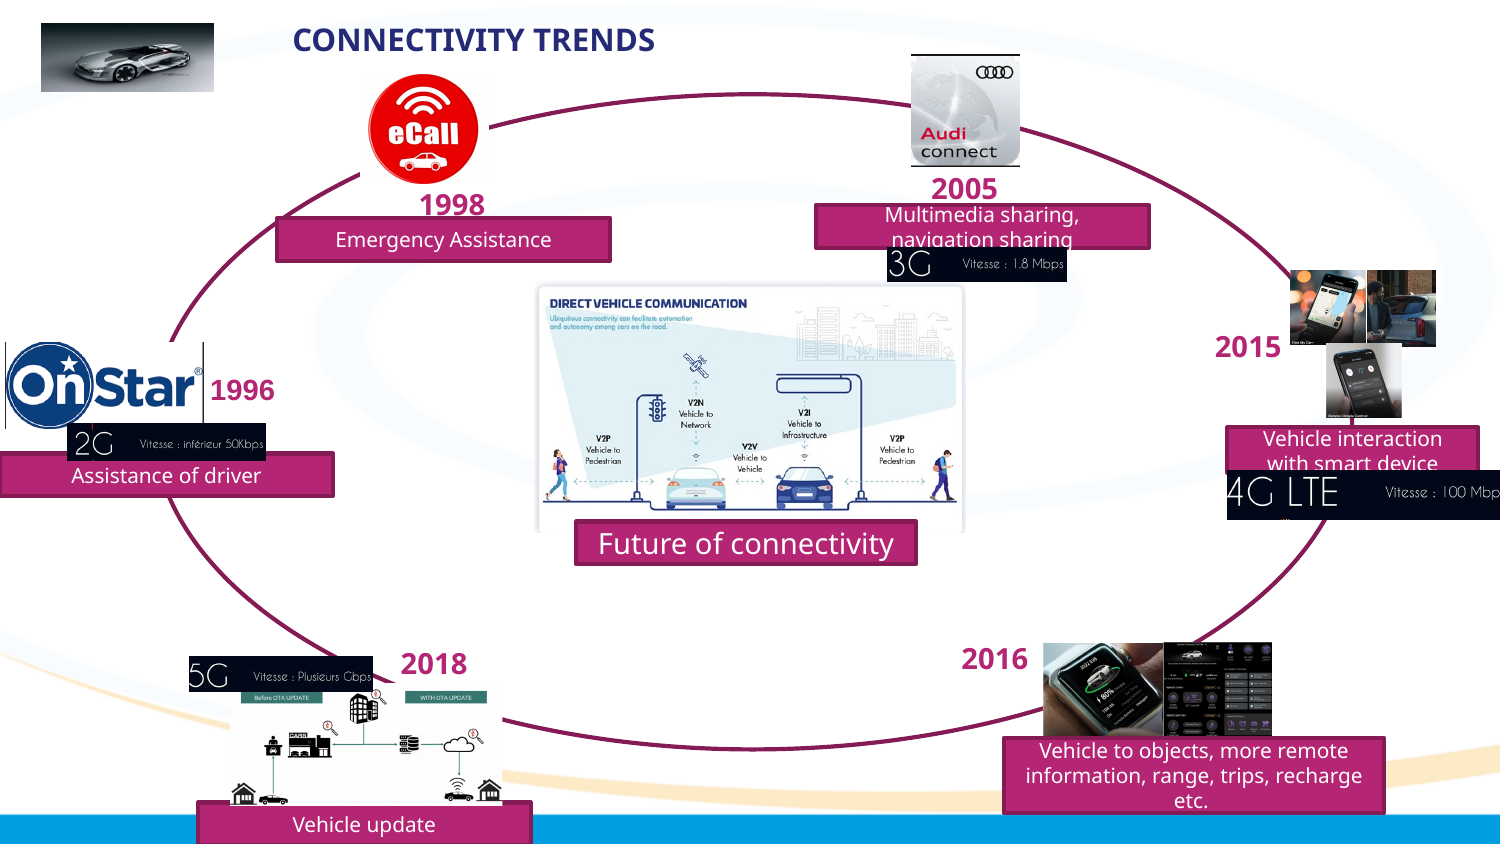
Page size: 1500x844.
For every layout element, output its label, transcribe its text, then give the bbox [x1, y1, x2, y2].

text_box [1289, 269, 1437, 418]
picture [1227, 470, 1500, 520]
text_box Future of connectivity [574, 541, 918, 566]
text_box 2015 [1200, 321, 1284, 371]
picture [360, 74, 489, 184]
picture [189, 656, 503, 807]
text_box Assistance of driver [0, 451, 335, 498]
text_box [167, 92, 1322, 752]
picture [910, 54, 1020, 167]
text_box Multimedia sharing, navigation sharing [814, 203, 1151, 250]
text_box Emergency Assistance [275, 216, 612, 263]
text_box 1998 [403, 178, 501, 216]
title CONNECTIVITY TRENDS [277, 8, 1106, 75]
text_box Vehicle interaction with smart device [1225, 425, 1480, 470]
text_box Vehicle to objects, more remote information, range, trips, recharge etc. [1002, 736, 1386, 815]
picture [41, 23, 214, 92]
picture [1043, 641, 1273, 738]
text_box 1996 [208, 364, 293, 414]
picture [5, 342, 266, 462]
text_box 2005 [916, 176, 1014, 203]
picture [534, 246, 1067, 533]
text_box 2018 [385, 638, 483, 682]
text_box 2016 [946, 633, 1044, 684]
text_box Vehicle update [196, 800, 533, 844]
